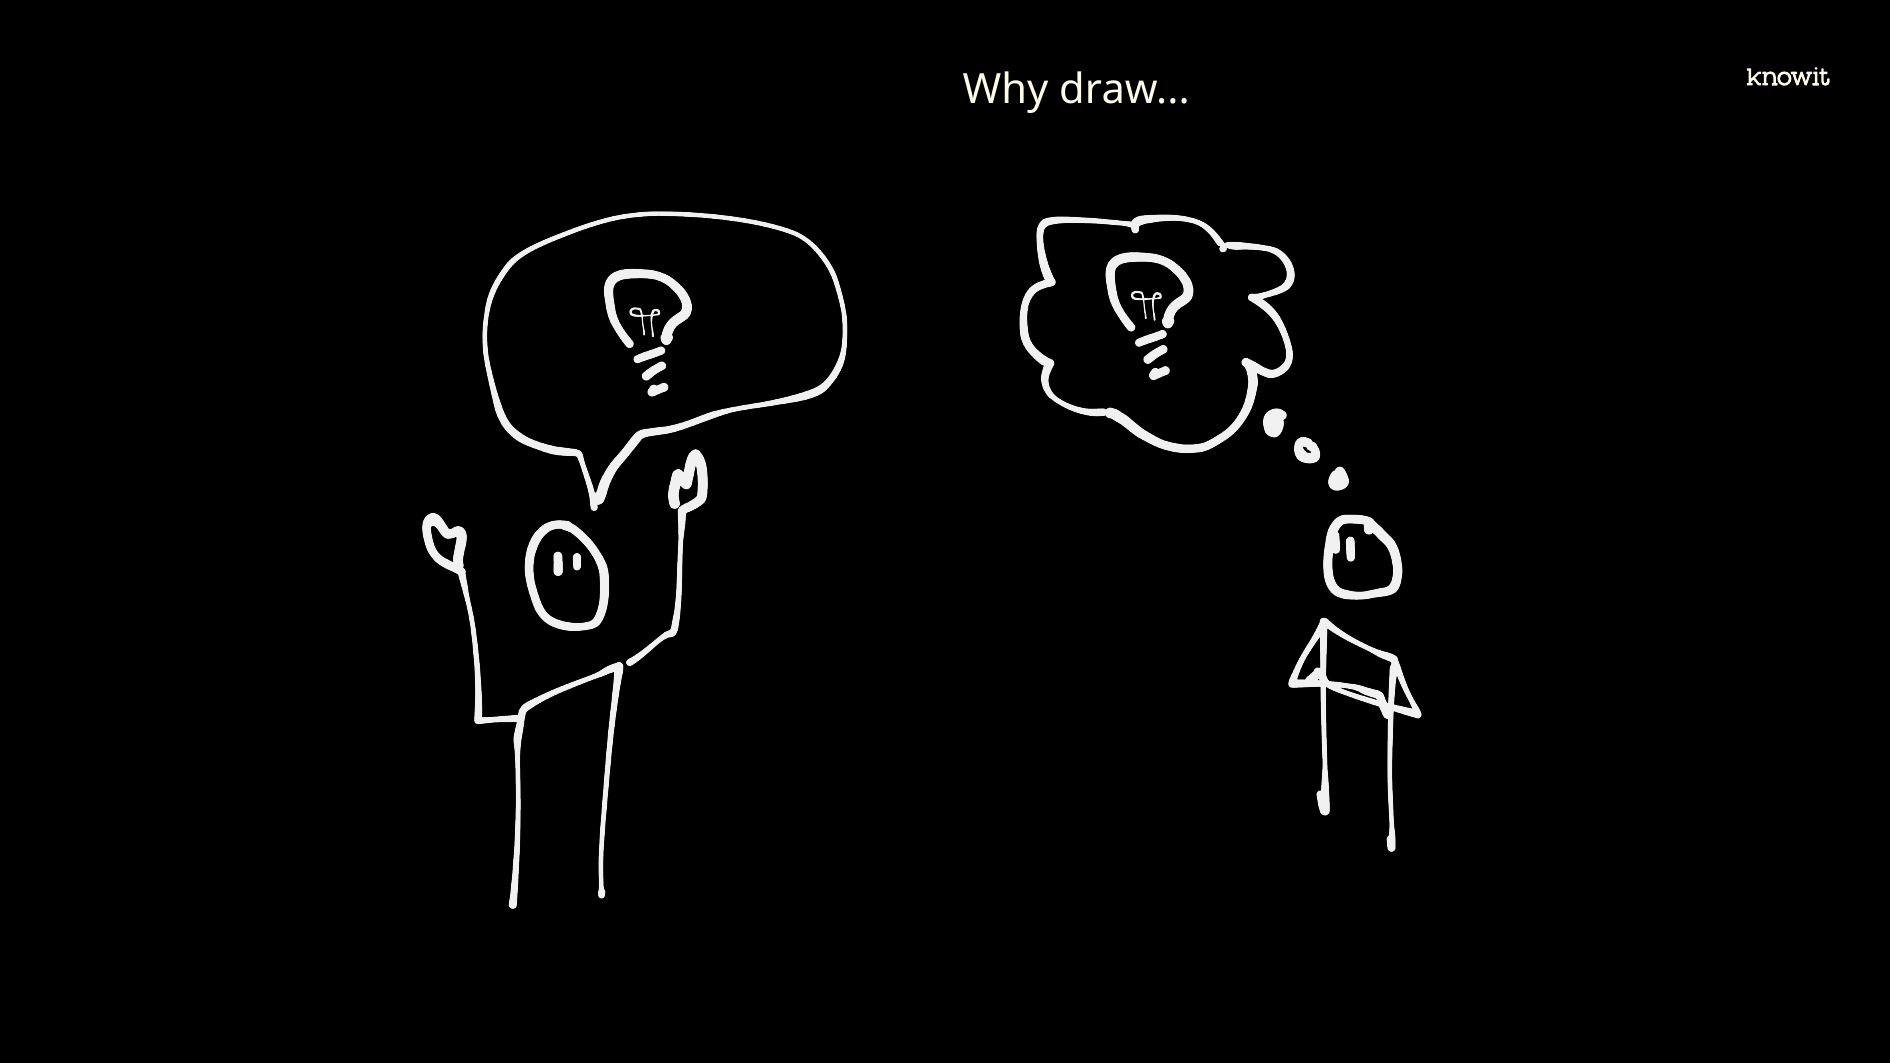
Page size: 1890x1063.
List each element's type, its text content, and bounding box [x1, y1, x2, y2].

title Why draw... [962, 59, 1530, 110]
picture [408, 195, 1436, 923]
